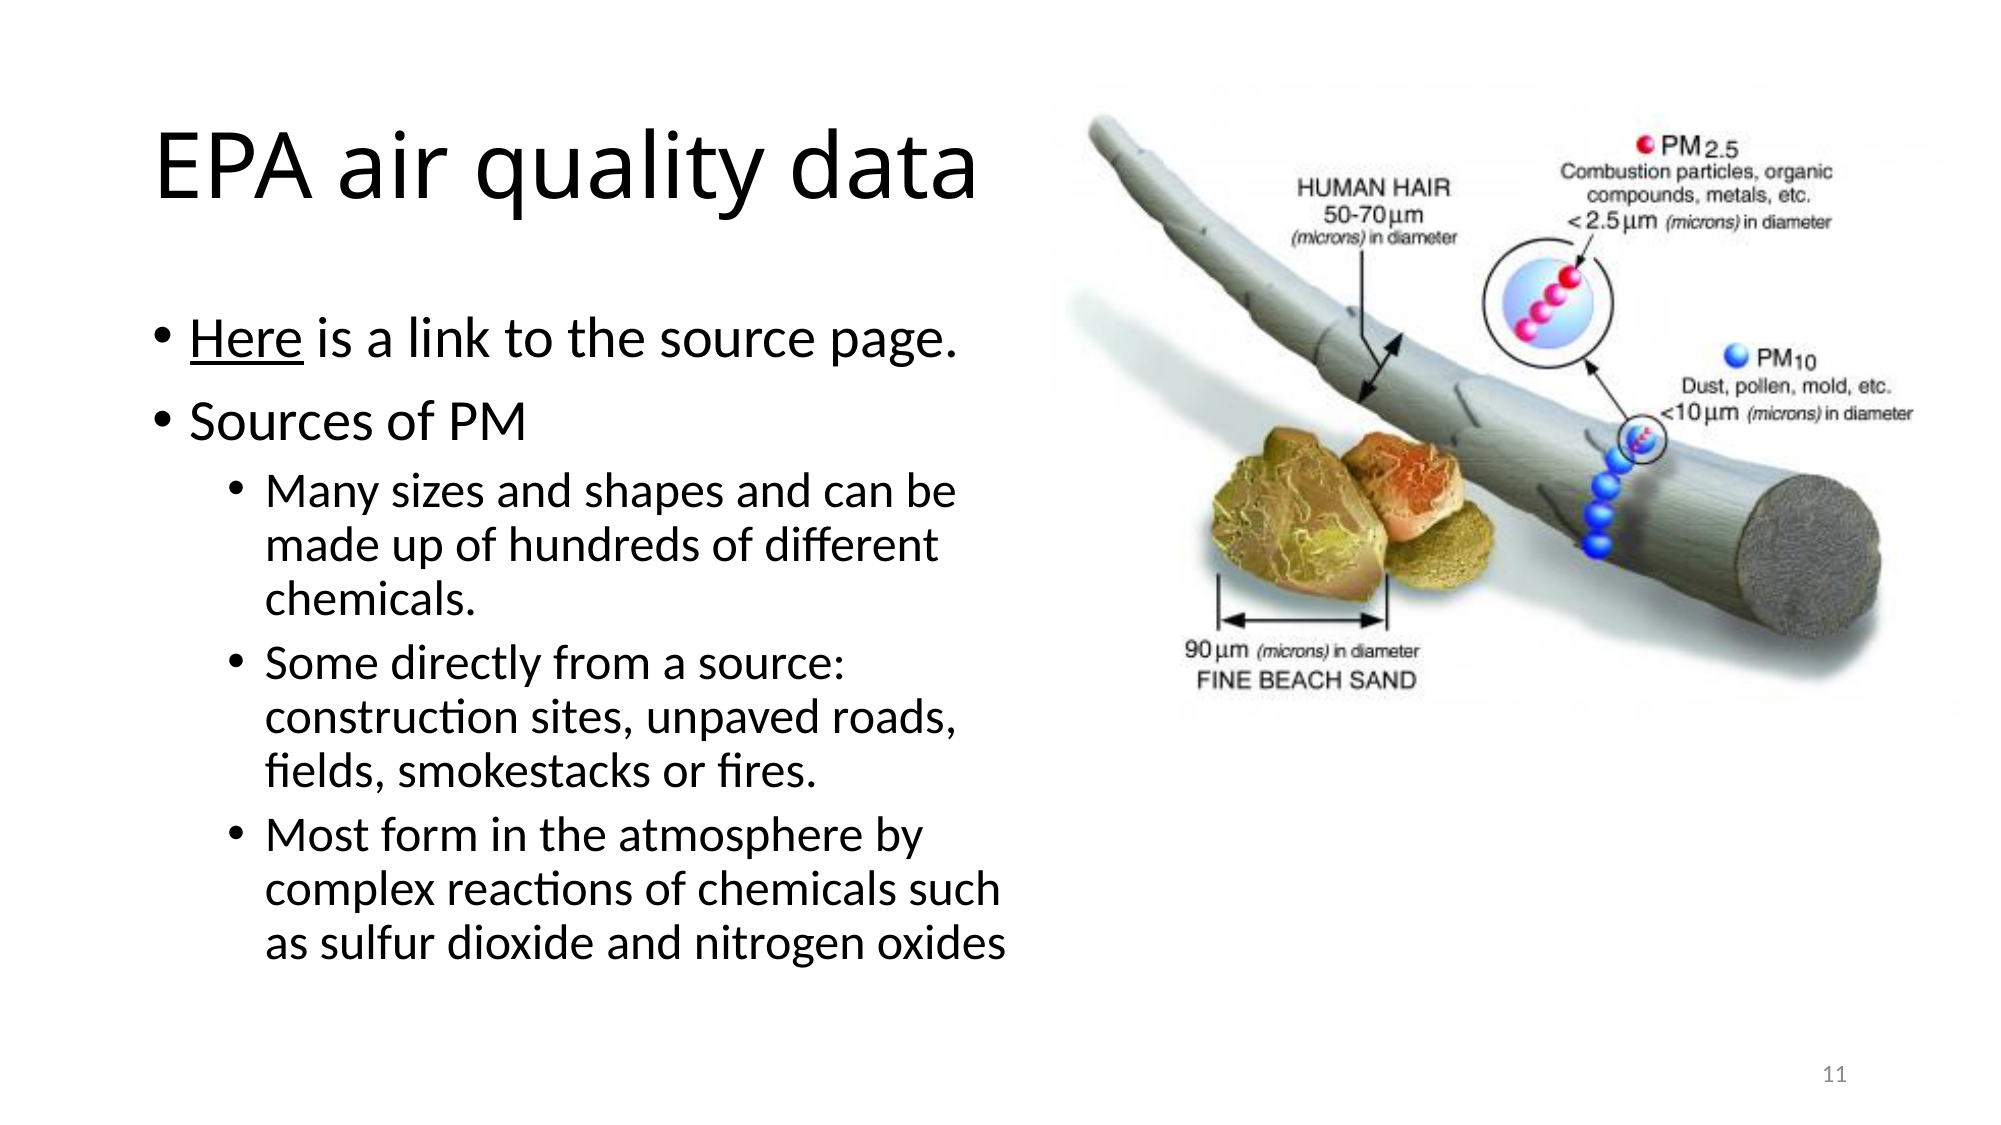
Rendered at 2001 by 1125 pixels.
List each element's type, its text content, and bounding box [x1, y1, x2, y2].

slide_number 11 [1412, 1042, 1863, 1103]
list Here is a link to the source page. Sources of PM Many sizes and shapes and can be made up of hundreds of different chemicals. Some directly from a source: construction sites, unpaved roads, fields, smokestacks or fires. Most form in the atmosphere by complex reactions of chemicals such as sulfur dioxide and nitrogen oxides [137, 299, 1030, 1014]
title EPA air quality data [137, 59, 1863, 278]
picture [1049, 83, 1963, 719]
